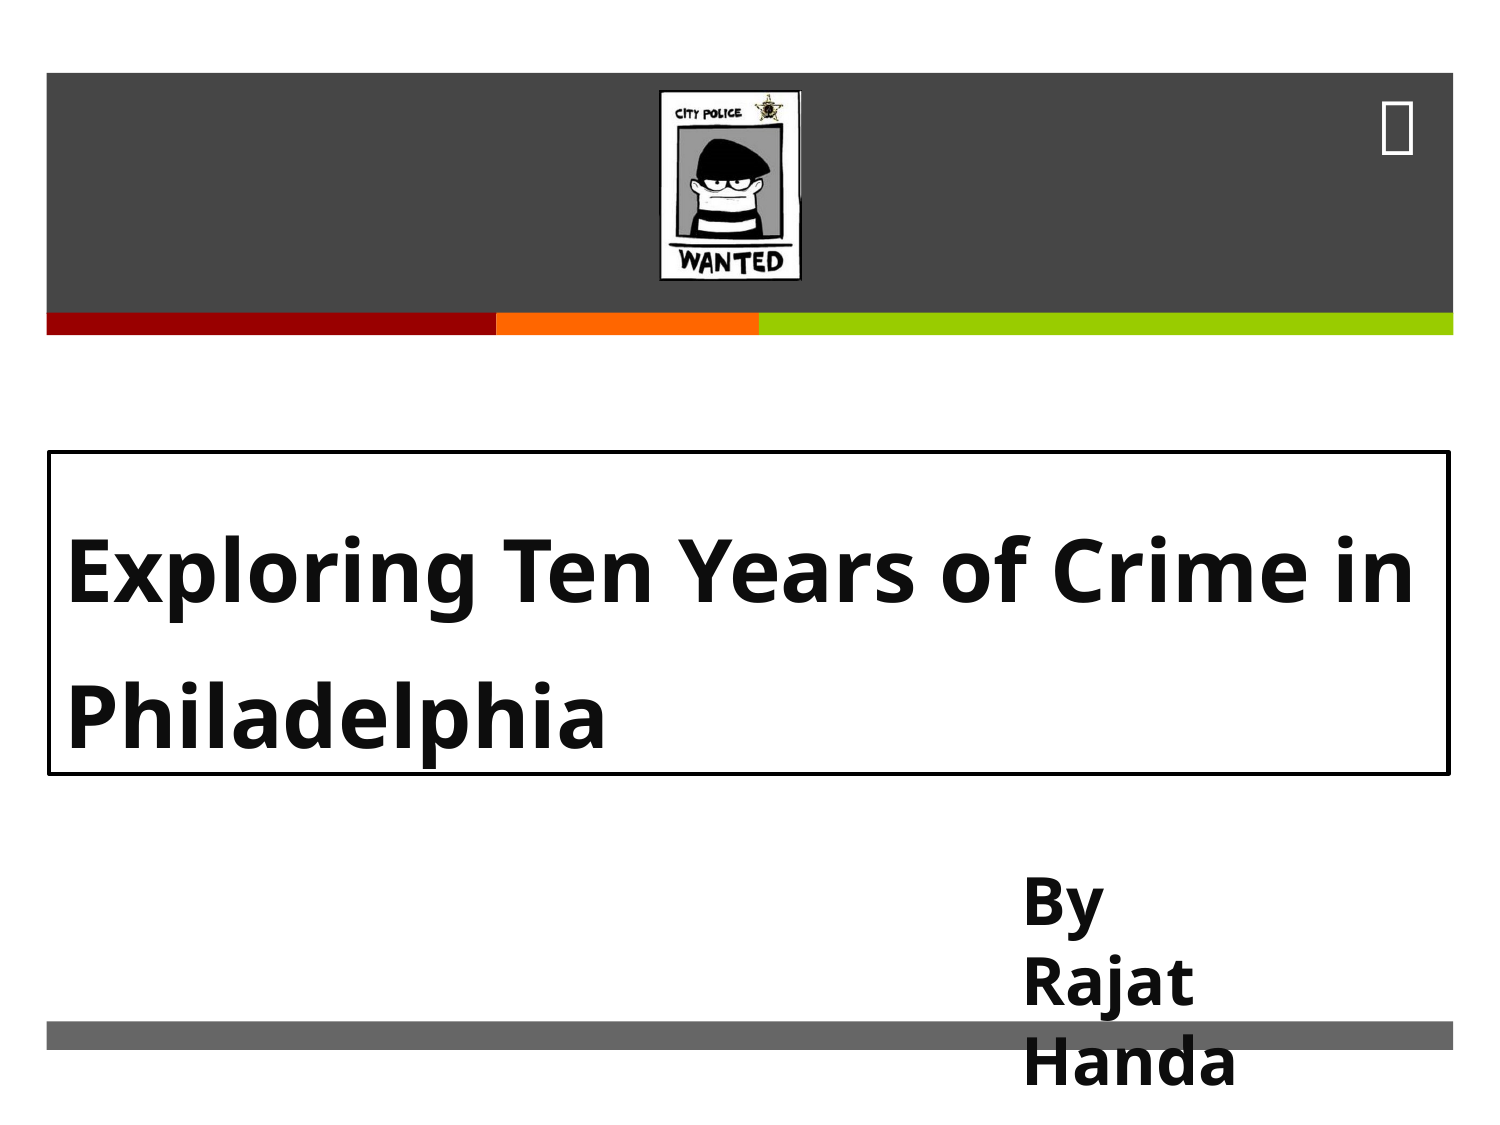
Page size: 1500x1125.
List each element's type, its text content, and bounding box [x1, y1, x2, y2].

title Exploring Ten Years of Crime in Philadelphia [47, 450, 1451, 776]
subtitle By Rajat Handa [1006, 851, 1411, 1021]
picture [658, 89, 802, 281]
